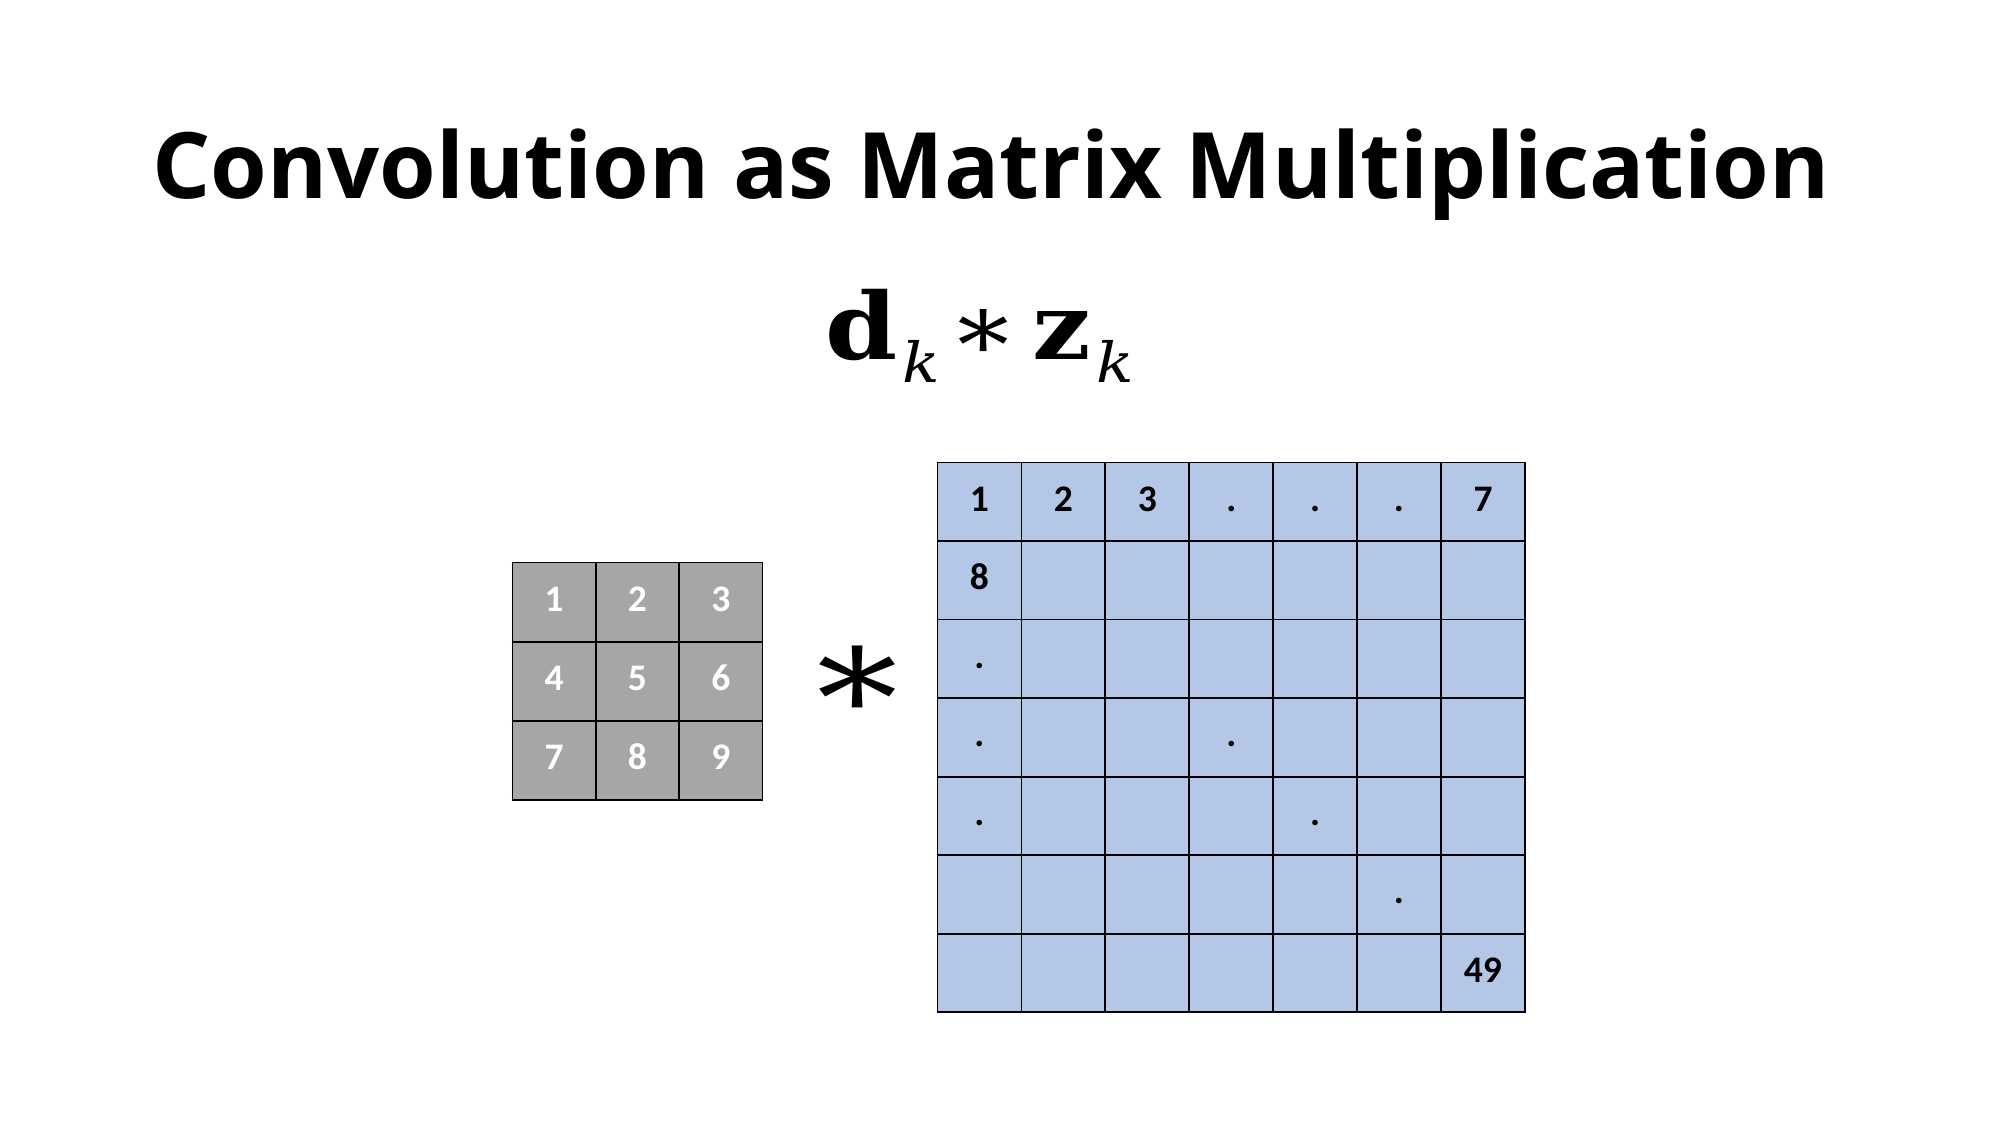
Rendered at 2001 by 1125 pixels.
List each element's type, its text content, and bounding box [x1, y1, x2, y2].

table_cell 9 [680, 722, 762, 799]
table_cell [1106, 620, 1188, 697]
table_cell [1022, 699, 1104, 776]
table_cell [1106, 542, 1188, 619]
table_cell . [938, 620, 1021, 697]
table_cell [1274, 856, 1356, 933]
table_cell [1022, 542, 1104, 619]
table_cell [1022, 935, 1104, 1011]
table_cell [1190, 856, 1272, 933]
table_cell 8 [938, 542, 1021, 619]
table_cell [1106, 935, 1188, 1011]
table_cell [1442, 542, 1524, 619]
table_cell [1022, 856, 1104, 933]
table_cell [1106, 856, 1188, 933]
table_cell [1274, 620, 1356, 697]
table_cell 7 [513, 722, 595, 799]
table_cell [1442, 856, 1524, 933]
table_cell [1358, 699, 1440, 776]
table_header 2 [597, 563, 678, 641]
table_header 7 [1442, 463, 1524, 540]
table_cell [1358, 620, 1440, 697]
table_cell [938, 935, 1021, 1011]
table_header 3 [680, 563, 762, 641]
table_cell [1274, 935, 1356, 1011]
table_cell 4 [513, 643, 595, 720]
table_cell [1274, 542, 1356, 619]
table_cell [1106, 699, 1188, 776]
table_cell [938, 856, 1021, 933]
table_cell [1358, 935, 1440, 1011]
table_cell . [1274, 778, 1356, 854]
table_cell [1022, 620, 1104, 697]
table_cell 5 [597, 643, 678, 720]
table_cell [1190, 542, 1272, 619]
table_cell . [1190, 699, 1272, 776]
table_cell [1358, 778, 1440, 854]
table_cell [1106, 778, 1188, 854]
table_header . [1358, 463, 1440, 540]
table_header 2 [1022, 463, 1104, 540]
table_cell [1442, 699, 1524, 776]
table_header 1 [938, 463, 1021, 540]
table_cell . [938, 778, 1021, 854]
table_cell [1274, 699, 1356, 776]
table_cell [1358, 542, 1440, 619]
table_cell [1190, 620, 1272, 697]
table_cell [1190, 935, 1272, 1011]
table_cell 6 [680, 643, 762, 720]
table_cell [1442, 778, 1524, 854]
title Convolution as Matrix Multiplication [137, 59, 1863, 278]
table_header . [1274, 463, 1356, 540]
table_cell . [938, 699, 1021, 776]
table_cell [1190, 778, 1272, 854]
table_cell . [1358, 856, 1440, 933]
table_cell 49 [1442, 935, 1524, 1011]
table_cell [1442, 620, 1524, 697]
table_cell [1022, 778, 1104, 854]
table_header 3 [1106, 463, 1188, 540]
table_header 1 [513, 563, 595, 641]
table_cell 8 [597, 722, 678, 799]
table_header . [1190, 463, 1272, 540]
